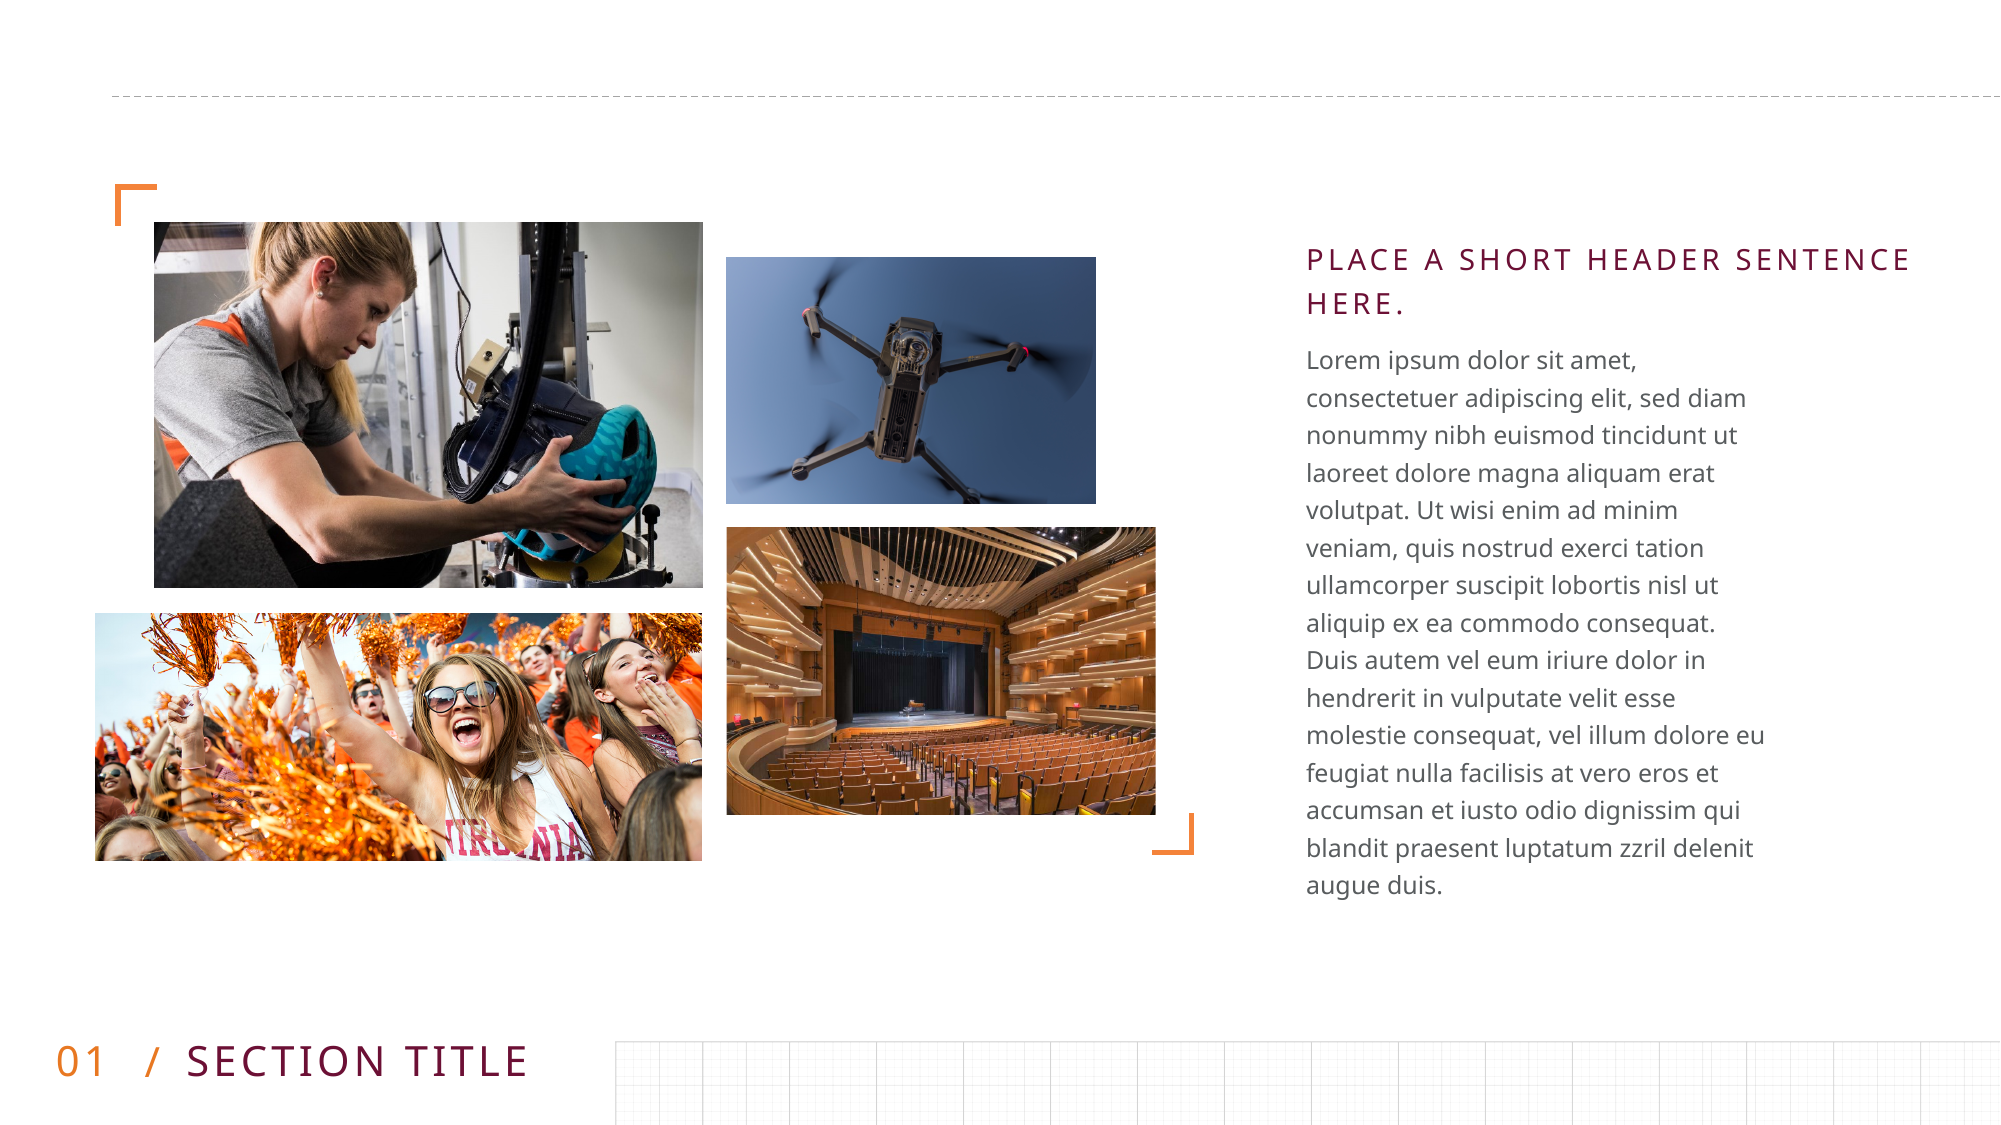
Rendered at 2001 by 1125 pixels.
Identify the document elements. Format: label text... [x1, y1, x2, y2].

picture [726, 256, 1097, 504]
picture [614, 1040, 2000, 1125]
picture [94, 613, 703, 861]
picture [726, 524, 1194, 855]
text_box Lorem ipsum dolor sit amet, consectetuer adipiscing elit, sed diam nonummy nibh euismod tincidunt ut laoreet dolore magna aliquam erat volutpat. Ut wisi enim ad minim veniam, quis nostrud exerci tation ullamcorper suscipit lobortis nisl ut aliquip ex ea commodo consequat. Duis autem vel eum iriure dolor in hendrerit in vulputate velit esse molestie consequat, vel illum dolore eu feugiat nulla facilisis at vero eros et accumsan et iusto odio dignissim qui blandit praesent luptatum zzril delenit augue duis. [1298, 329, 1782, 907]
picture [115, 184, 703, 589]
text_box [0, 1024, 806, 1095]
text_box PLACE A SHORT HEADER SENTENCE HERE. [1298, 225, 1941, 328]
